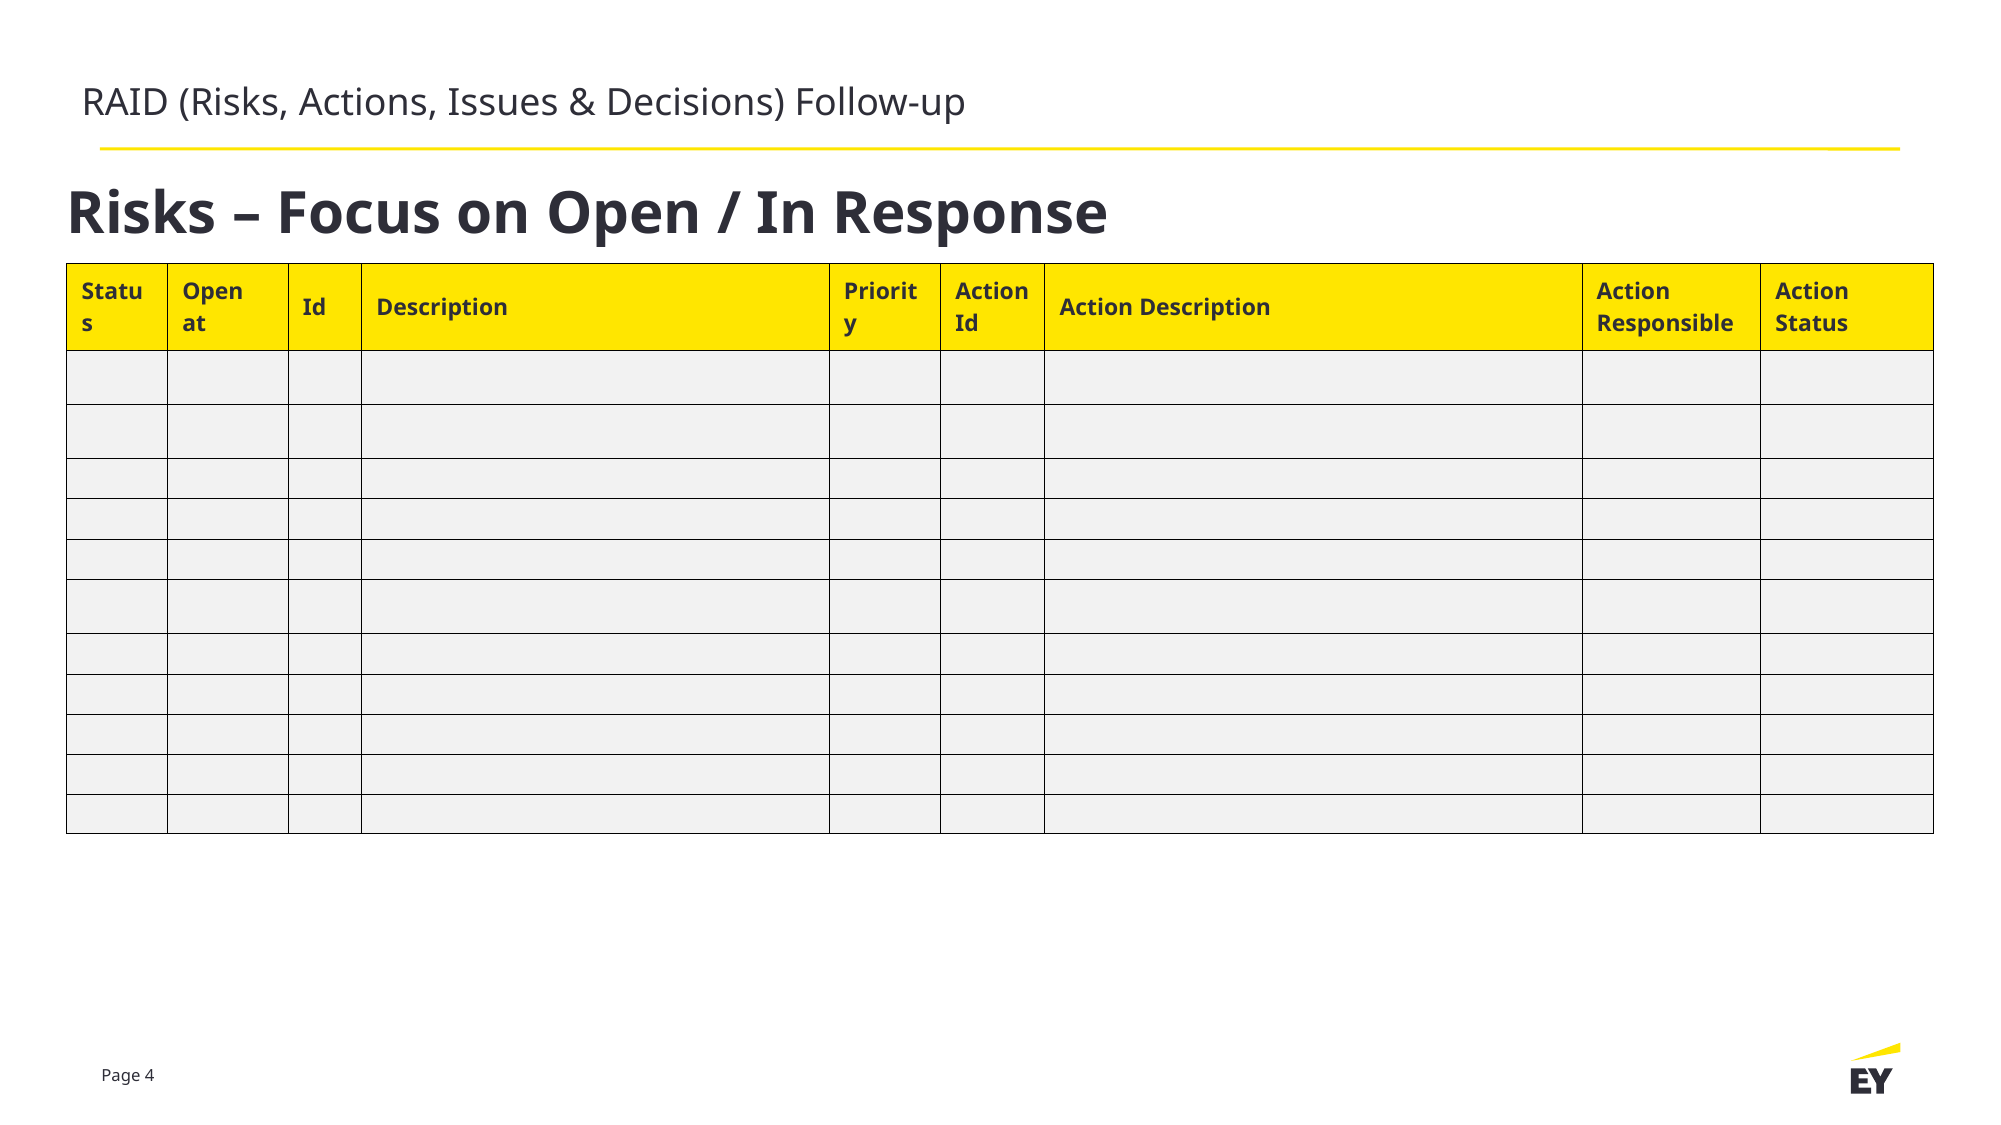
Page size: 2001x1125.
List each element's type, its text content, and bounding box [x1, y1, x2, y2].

table_header Status [67, 272, 167, 350]
table_cell [67, 795, 167, 833]
table_cell [168, 499, 288, 539]
table_cell [362, 634, 829, 674]
table_cell [168, 755, 288, 794]
table_cell [1045, 580, 1582, 633]
table_header Open at [168, 272, 288, 350]
table_cell [168, 634, 288, 674]
table_cell [1761, 459, 1933, 498]
table_cell [1761, 634, 1933, 674]
table_cell [1045, 499, 1582, 539]
table_cell [67, 540, 167, 579]
table_cell [289, 634, 361, 674]
table_cell [67, 499, 167, 539]
table_cell [168, 580, 288, 633]
table_cell [289, 540, 361, 579]
table_cell [67, 755, 167, 794]
table_cell [1045, 405, 1582, 458]
table_cell [941, 499, 1044, 539]
table_cell [1583, 405, 1760, 458]
table_cell [830, 795, 940, 833]
table_cell [1045, 634, 1582, 674]
table_cell [67, 634, 167, 674]
table_header Action Status [1761, 264, 1933, 350]
table_cell [1583, 499, 1760, 539]
table_cell [362, 580, 829, 633]
table_cell [941, 540, 1044, 579]
table_cell [289, 580, 361, 633]
table_cell [1045, 459, 1582, 498]
table_cell [362, 755, 829, 794]
table_cell [289, 459, 361, 498]
table_cell [830, 634, 940, 674]
table_cell [168, 795, 288, 833]
table_cell [941, 675, 1044, 714]
table_cell [1045, 755, 1582, 794]
table_cell [67, 580, 167, 633]
table_cell [289, 675, 361, 714]
table_cell [362, 405, 829, 458]
table_cell [1583, 795, 1760, 833]
table_cell [1761, 580, 1933, 633]
table_cell [830, 540, 940, 579]
table_header Action Description [1045, 272, 1582, 350]
table_cell [941, 795, 1044, 833]
table_cell [67, 675, 167, 714]
table_cell [1045, 795, 1582, 833]
table_header Description [362, 272, 829, 350]
table_cell [941, 405, 1044, 458]
table_cell [941, 351, 1044, 404]
table_cell [1583, 634, 1760, 674]
table_cell [362, 540, 829, 579]
table_cell [1583, 715, 1760, 754]
table_cell [1583, 540, 1760, 579]
table_cell [1583, 675, 1760, 714]
table_cell [168, 540, 288, 579]
table_cell [289, 795, 361, 833]
table_cell [1583, 459, 1760, 498]
table_cell [362, 459, 829, 498]
table_cell [67, 715, 167, 754]
table_cell [67, 405, 167, 458]
table_cell [830, 499, 940, 539]
table_cell [1761, 675, 1933, 714]
slide_number Page 4 [101, 1061, 210, 1092]
table_cell [168, 405, 288, 458]
table_cell [941, 634, 1044, 674]
table_cell [830, 755, 940, 794]
table_cell [1761, 715, 1933, 754]
table_cell [1045, 675, 1582, 714]
table_cell [362, 675, 829, 714]
text_box RAID (Risks, Actions, Issues & Decisions) Follow-up [66, 70, 1928, 136]
table_cell [830, 405, 940, 458]
table_cell [362, 351, 829, 404]
table_cell [1761, 795, 1933, 833]
table_cell [67, 351, 167, 404]
table_cell [830, 351, 940, 404]
table_cell [362, 795, 829, 833]
table_cell [289, 755, 361, 794]
table_cell [941, 755, 1044, 794]
table_cell [830, 459, 940, 498]
table_cell [289, 405, 361, 458]
table_cell [168, 351, 288, 404]
table_cell [362, 499, 829, 539]
table_cell [168, 715, 288, 754]
table_cell [830, 715, 940, 754]
table_cell [1761, 499, 1933, 539]
table_cell [830, 580, 940, 633]
table_cell [830, 675, 940, 714]
table_header Priority [830, 272, 940, 350]
table_cell [1045, 540, 1582, 579]
table_cell [1045, 351, 1582, 404]
table_cell [1583, 755, 1760, 794]
table_cell [1761, 351, 1933, 404]
table_cell [362, 715, 829, 754]
table_cell [1583, 351, 1760, 404]
table_cell [67, 459, 167, 498]
table_cell [289, 715, 361, 754]
table_header Id [289, 272, 361, 350]
table_cell [168, 459, 288, 498]
table_cell [941, 459, 1044, 498]
table_cell [1583, 580, 1760, 633]
table_cell [941, 715, 1044, 754]
table_header Action Id [941, 272, 1044, 350]
table_header Action Responsible [1583, 272, 1760, 350]
table_cell [1045, 715, 1582, 754]
table_cell [1761, 755, 1933, 794]
table_cell [168, 675, 288, 714]
title Risks – Focus on Open / In Response [66, 174, 1928, 272]
table_cell [289, 351, 361, 404]
table_cell [289, 499, 361, 539]
table_cell [941, 580, 1044, 633]
table_cell [1761, 405, 1933, 458]
table_cell [1761, 540, 1933, 579]
